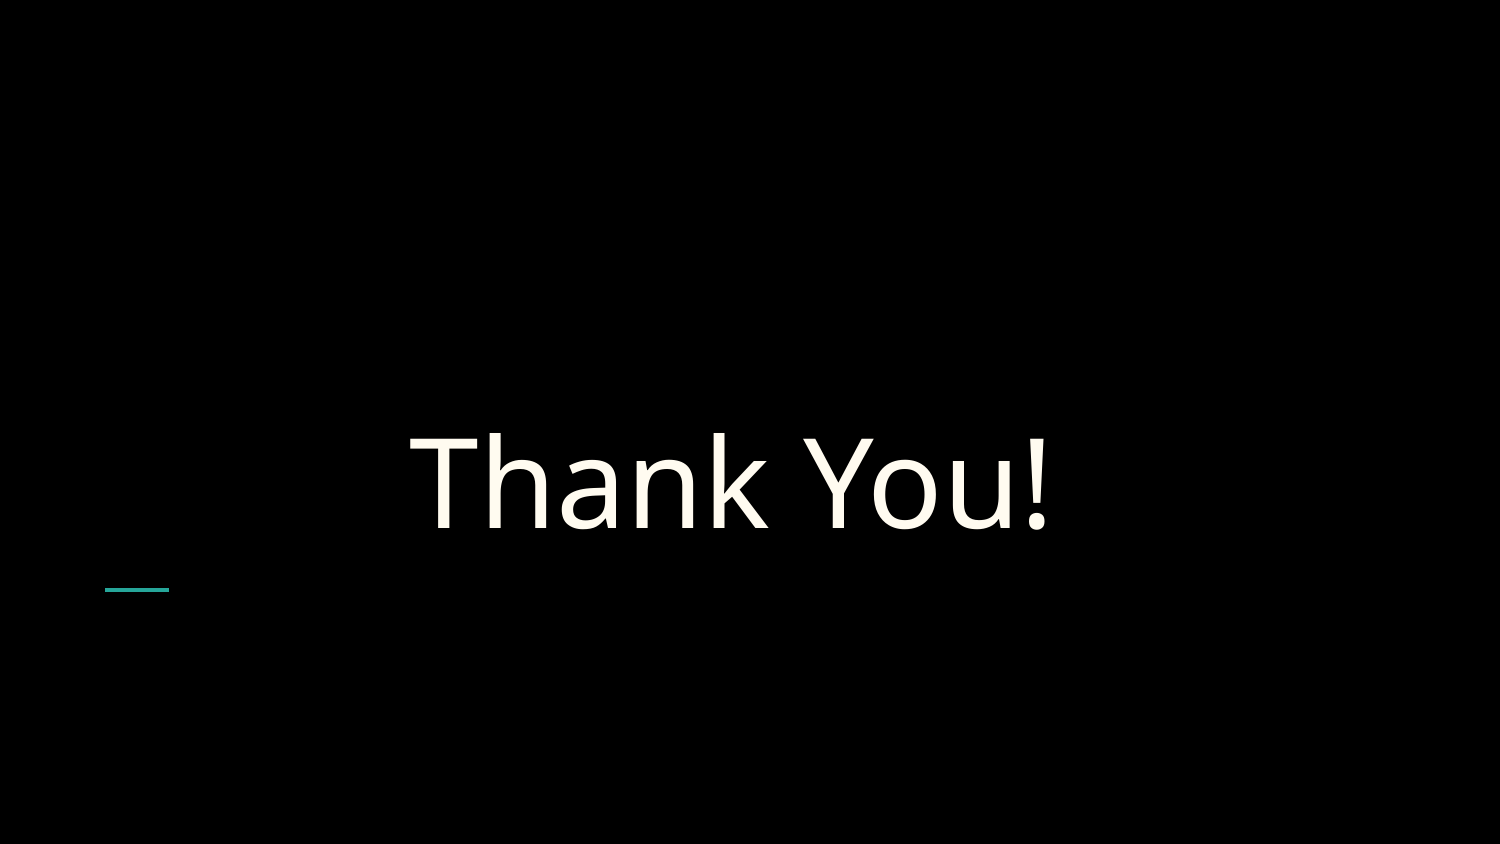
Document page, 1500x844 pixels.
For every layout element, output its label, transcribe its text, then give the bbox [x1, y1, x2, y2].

title Thank You! [54, 111, 1410, 569]
